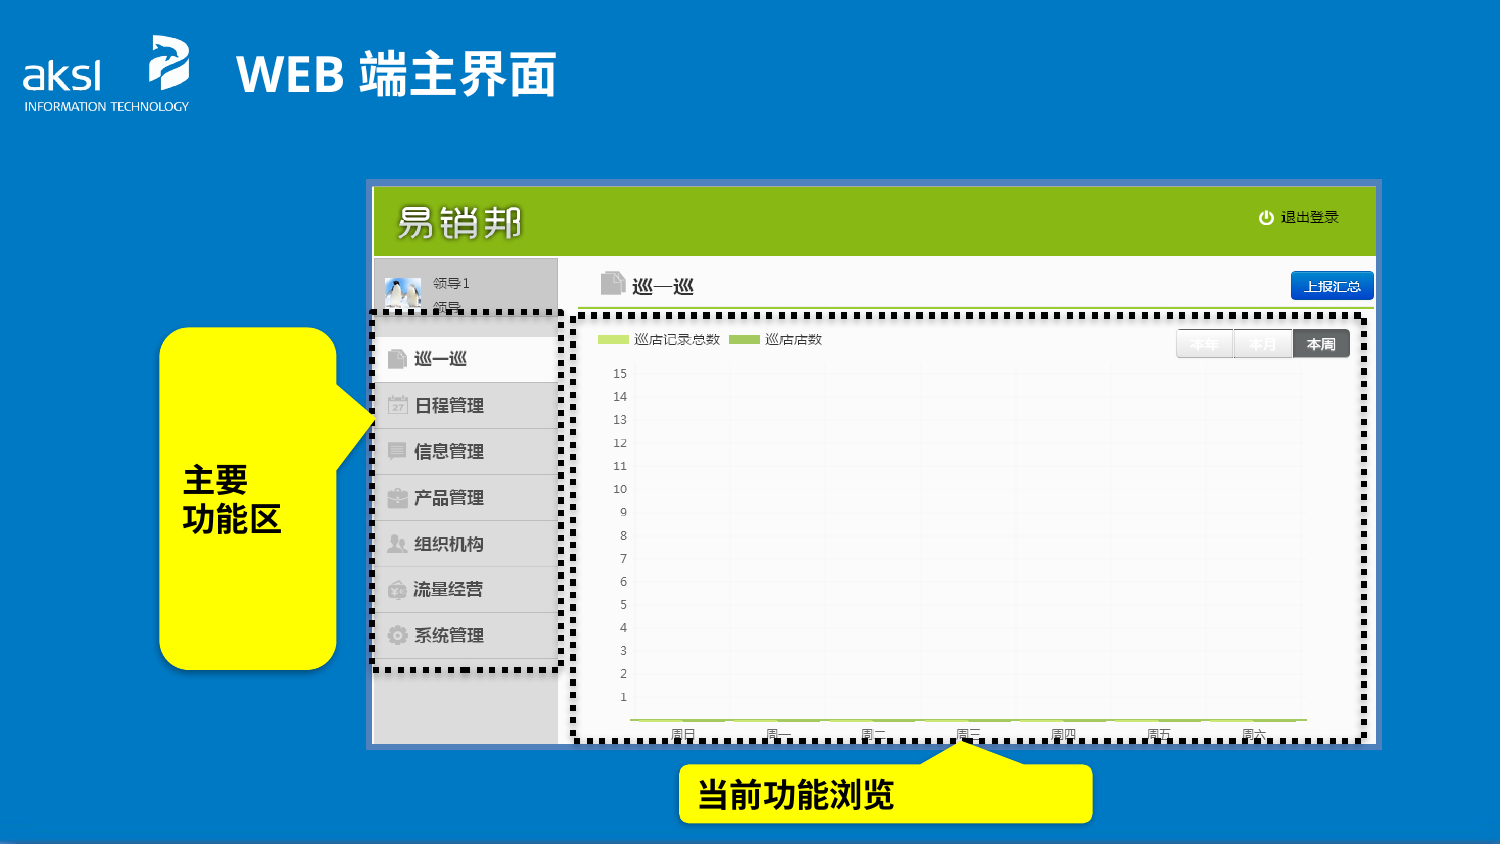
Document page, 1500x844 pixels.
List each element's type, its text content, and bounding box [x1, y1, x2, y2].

text_box 主要 功能区 [159, 327, 366, 670]
picture [0, 0, 1500, 844]
text_box WEB端主界面 [221, 35, 574, 110]
text_box 当前功能浏览 [679, 753, 1093, 824]
